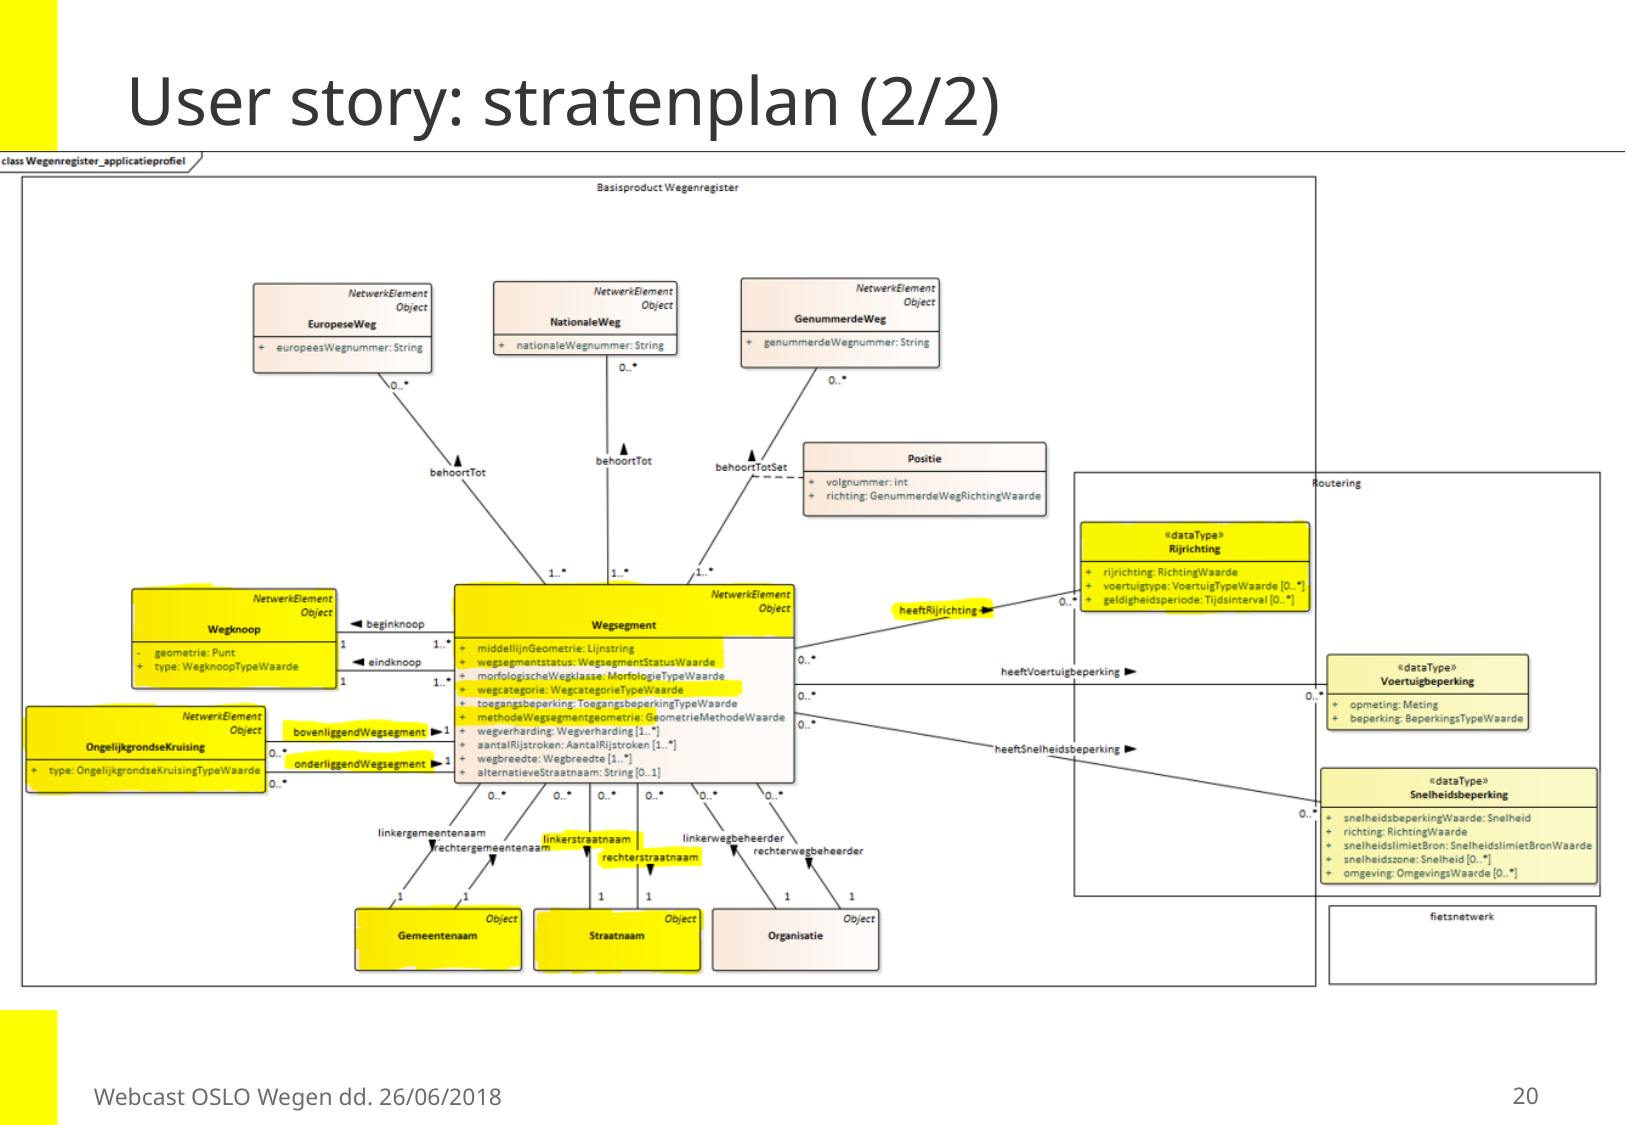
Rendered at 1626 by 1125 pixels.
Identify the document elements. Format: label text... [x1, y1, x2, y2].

title User story: stratenplan (2/2) [111, 59, 1514, 151]
footer Webcast OSLO Wegen dd. 26/06/2018 [78, 1083, 1077, 1113]
picture [0, 151, 1625, 1010]
slide_number 20 [1424, 1075, 1548, 1120]
